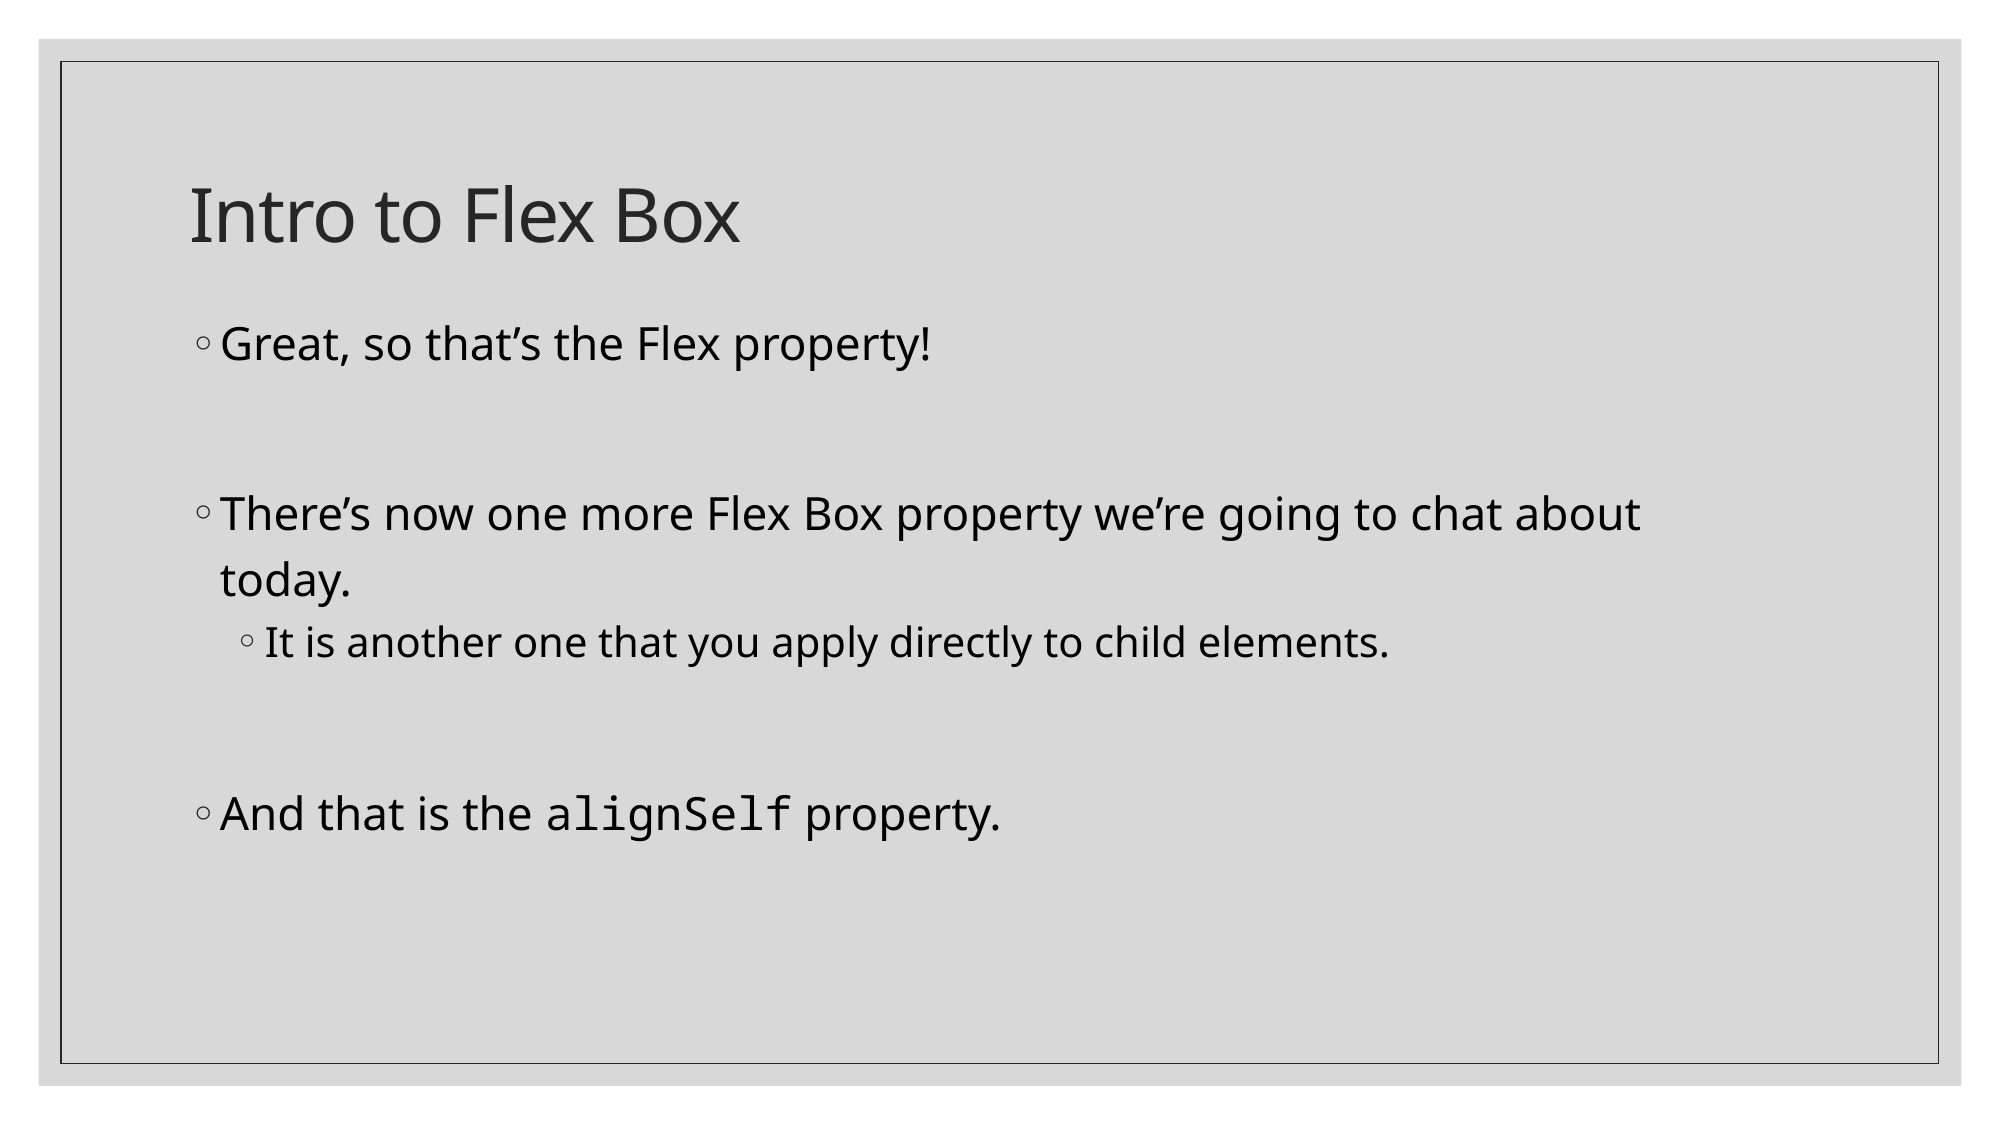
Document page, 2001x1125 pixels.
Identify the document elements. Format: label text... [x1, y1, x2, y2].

title Intro to Flex Box [174, 105, 1825, 331]
list Great, so that’s the Flex property! There’s now one more Flex Box property we’re going to chat about today. It is another one that you apply directly to child elements. And that is the alignSelf property. [174, 296, 1798, 1037]
